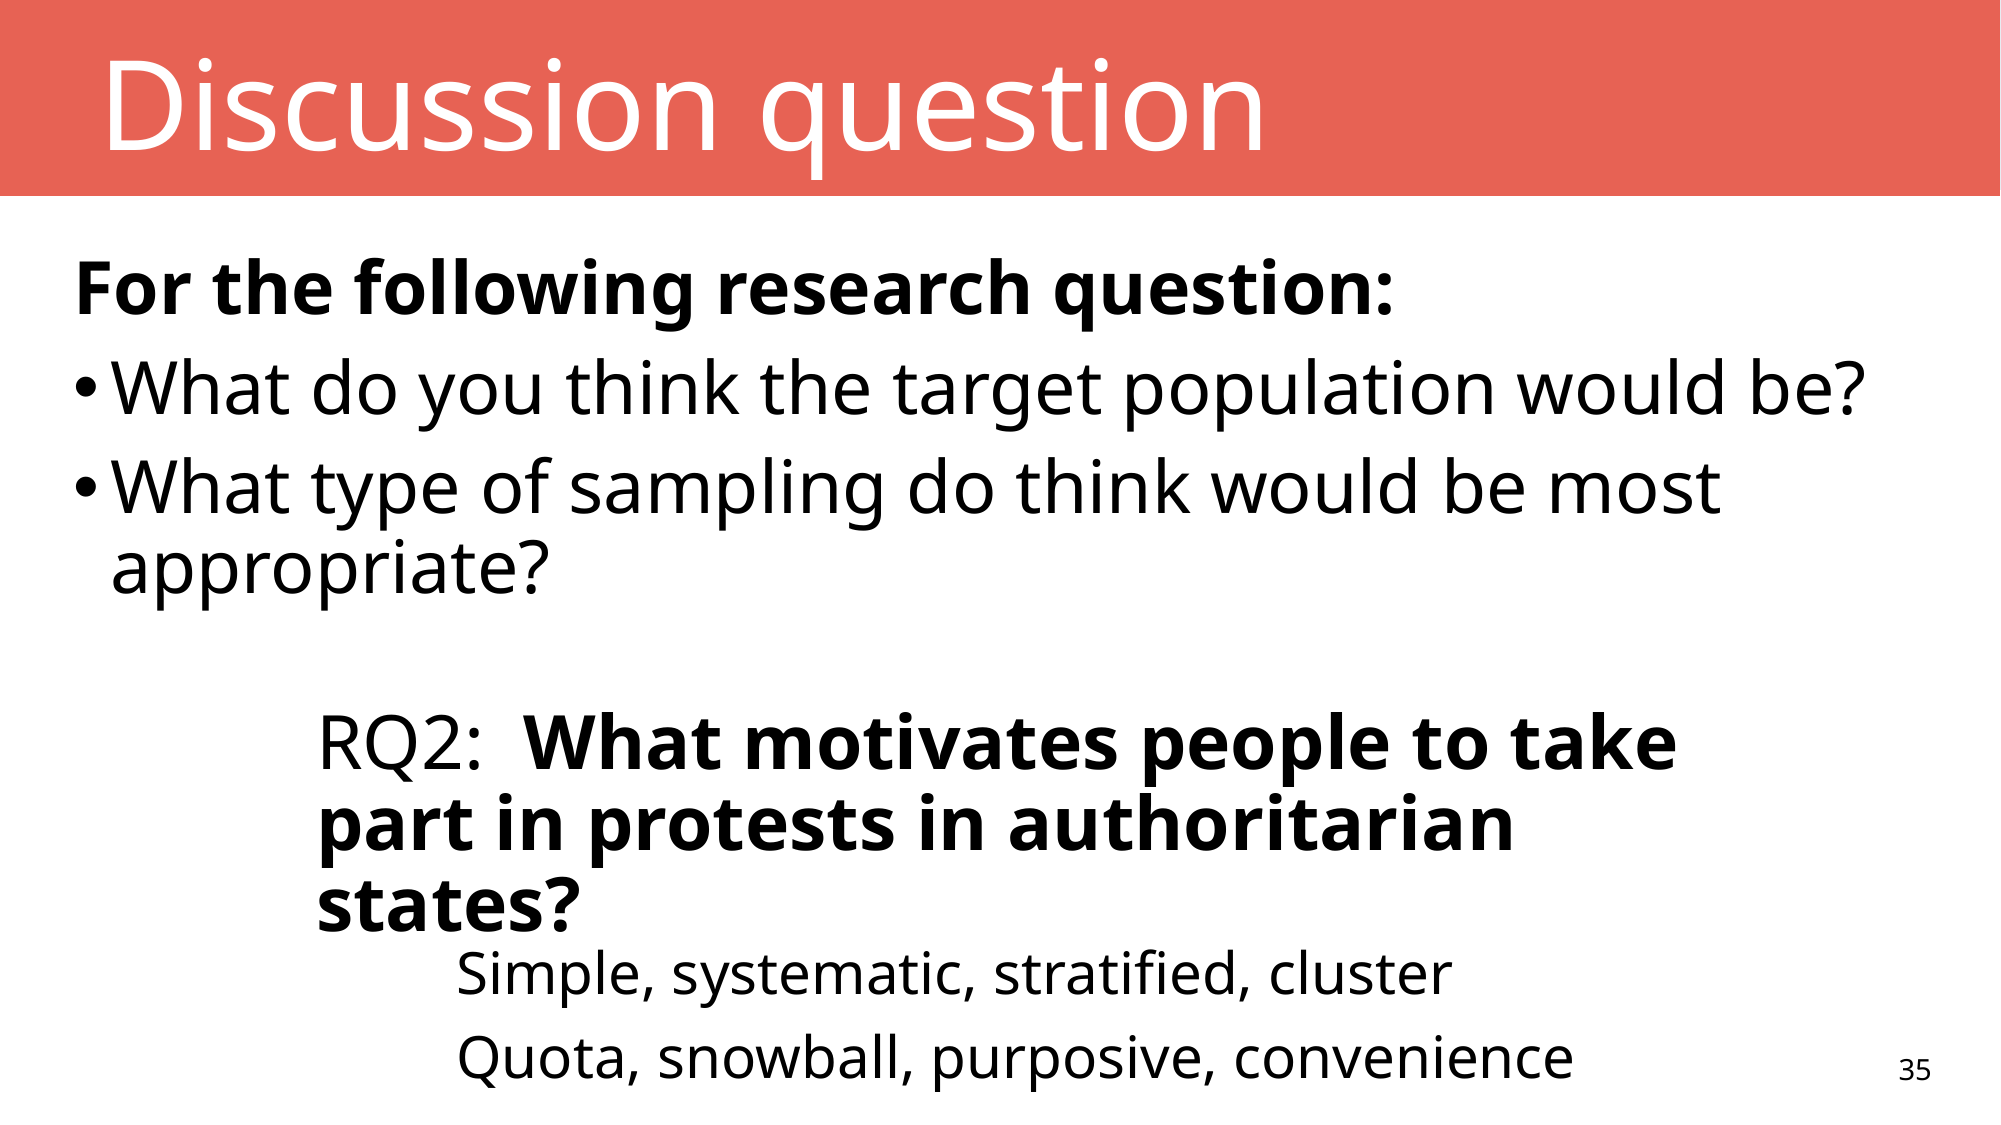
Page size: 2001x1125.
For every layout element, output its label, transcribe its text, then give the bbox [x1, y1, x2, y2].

list For the following research question: What do you think the target population would be? What type of sampling do think would be most appropriate? [58, 243, 2000, 621]
text_box Simple, systematic, stratified, cluster Quota, snowball, purposive, convenience [441, 936, 2000, 1125]
text_box RQ2: What motivates people to take part in protests in authoritarian states? [301, 697, 1782, 1074]
title Discussion question [83, 15, 2000, 205]
text_box [0, 0, 2000, 194]
